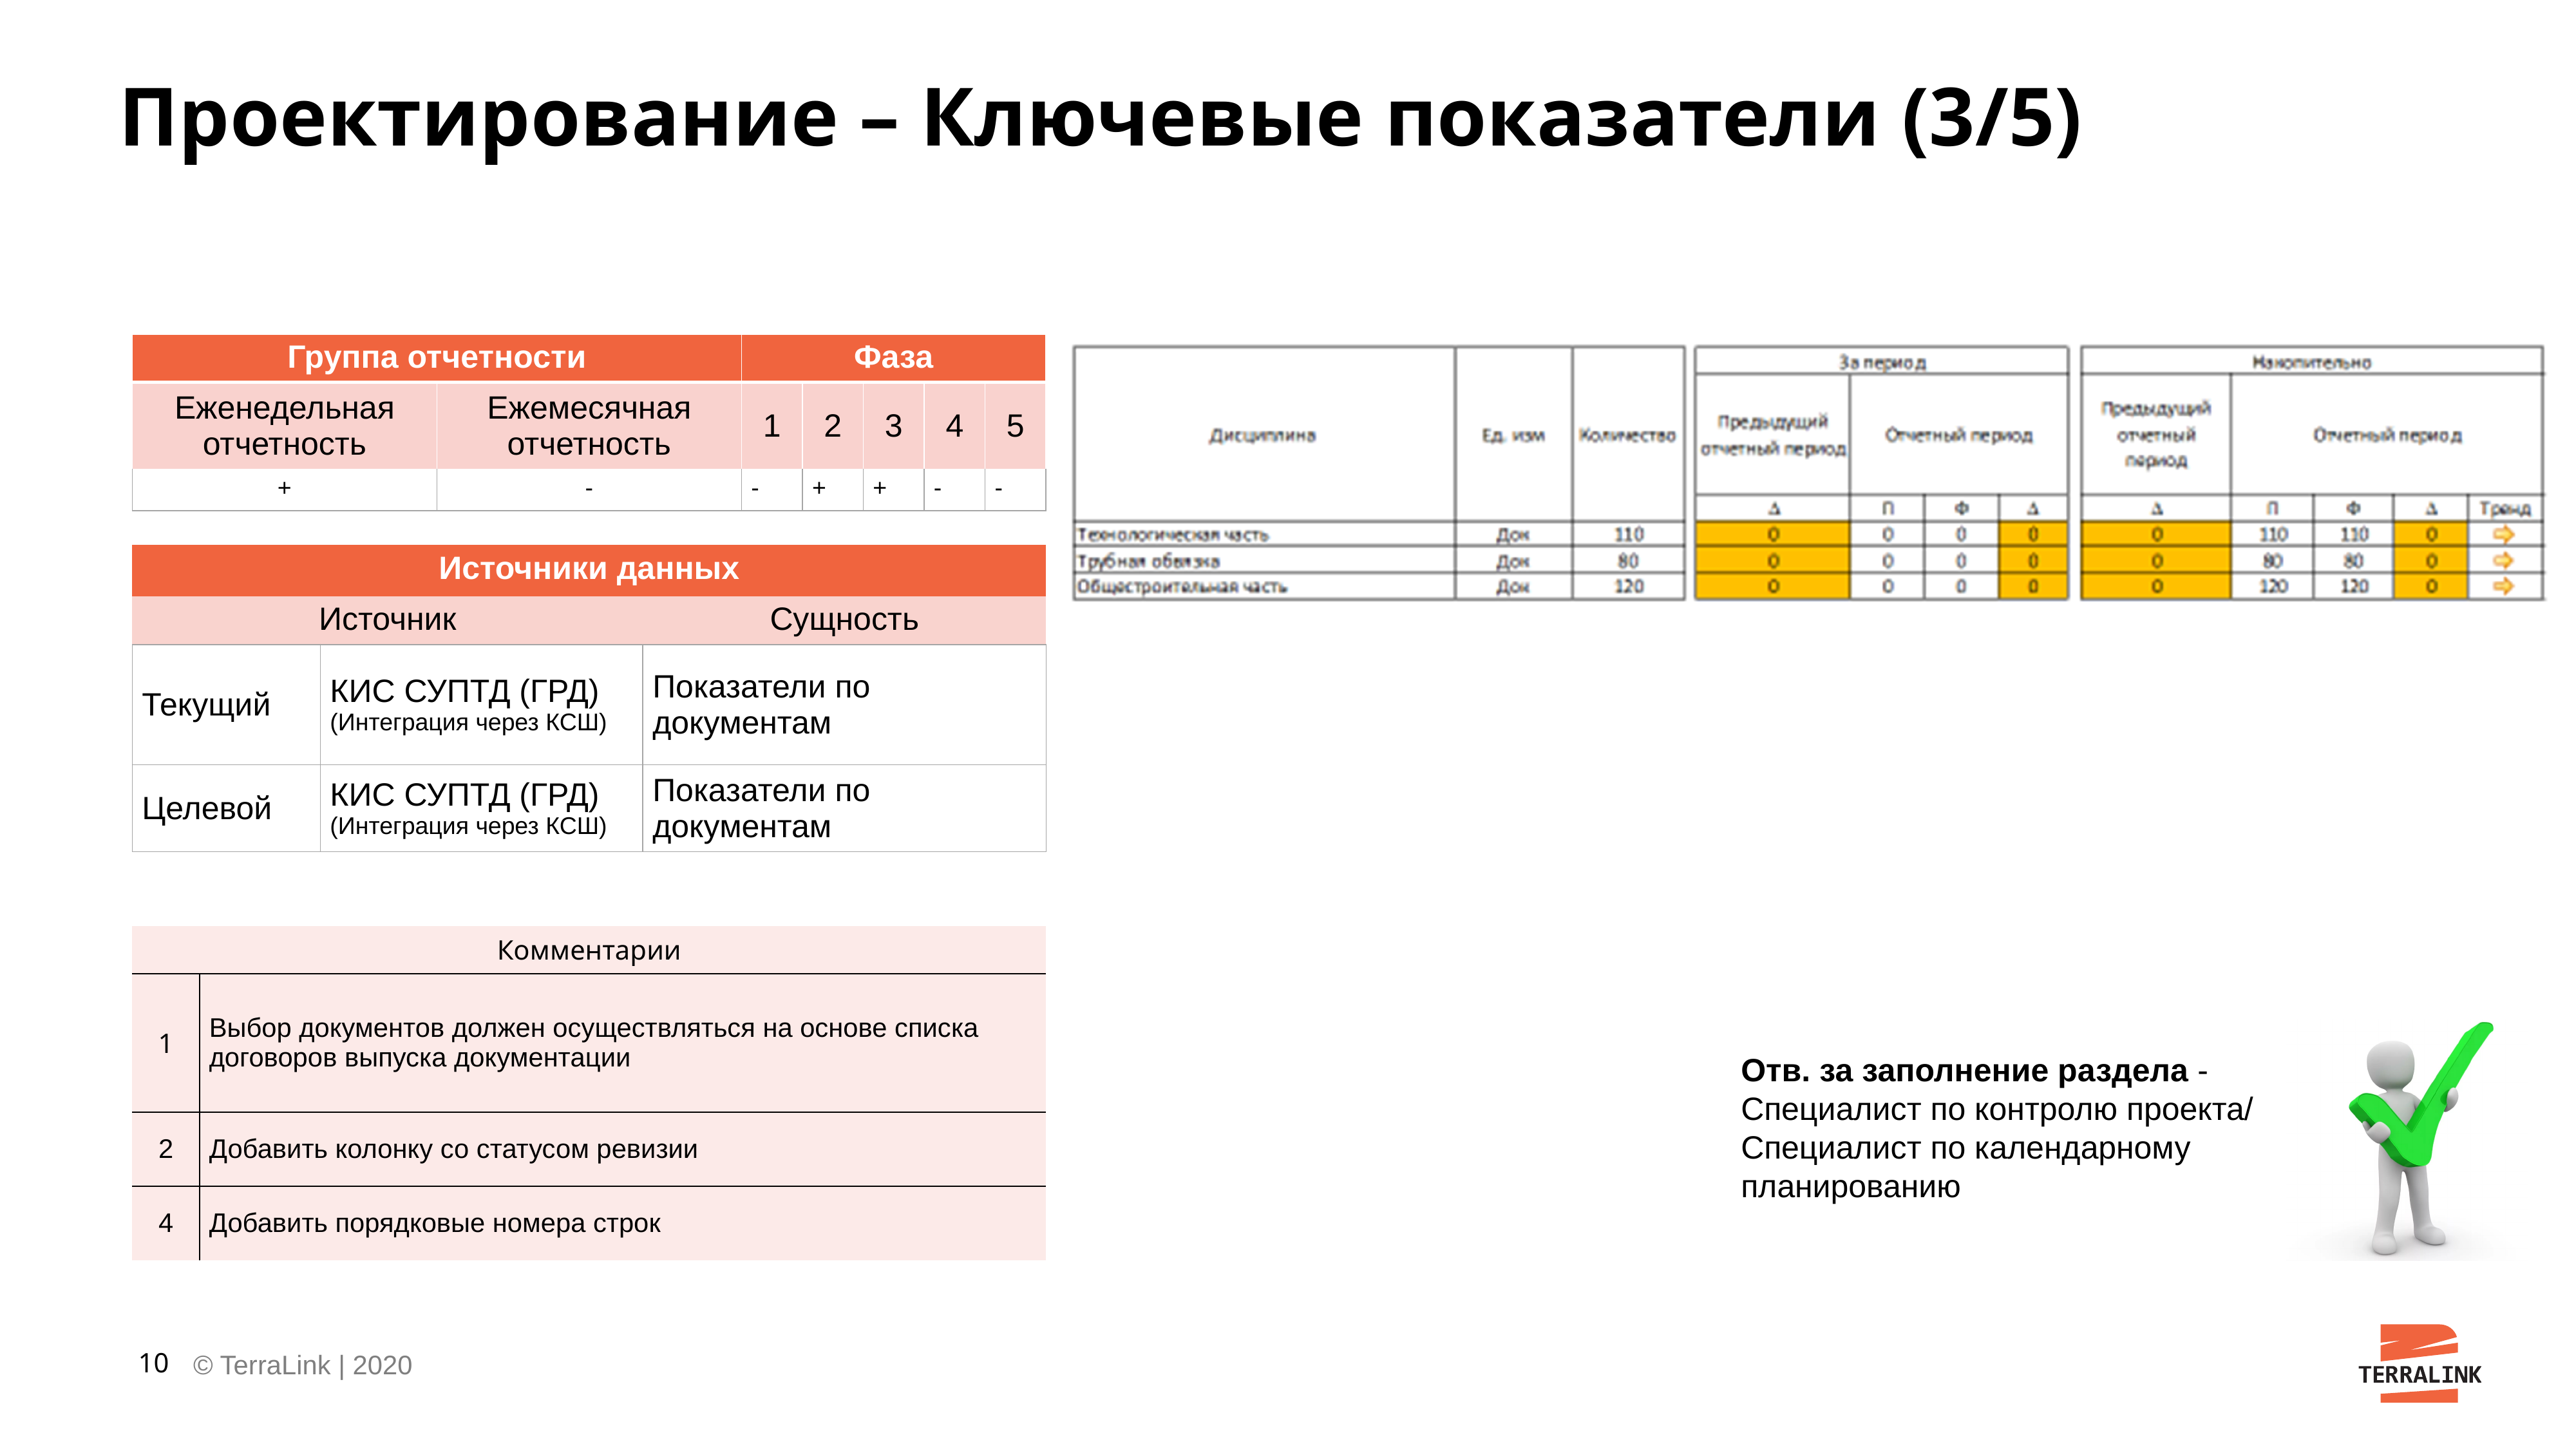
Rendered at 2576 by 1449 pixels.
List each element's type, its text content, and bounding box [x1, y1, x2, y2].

table_cell Текущий [133, 645, 320, 764]
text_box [1731, 1019, 2528, 1261]
table_cell Сущность [643, 596, 1046, 644]
table_cell Показатели по документам [643, 645, 1046, 764]
table_cell + [133, 470, 437, 510]
table_cell Источник [132, 596, 643, 644]
table_cell Еженедельная отчетность [133, 384, 437, 469]
table_cell 5 [985, 384, 1045, 469]
table_cell Выбор документов должен осуществляться на основе списка договоров выпуска документации [200, 974, 1046, 1112]
table_header Группа отчетности [133, 335, 741, 381]
table_cell - [437, 470, 741, 510]
table_cell 2 [132, 1113, 199, 1186]
table_cell 1 [132, 974, 199, 1112]
table_cell - [985, 470, 1045, 510]
table_header Фаза [742, 335, 1045, 381]
table_header Комментарии [132, 926, 1046, 973]
table_cell Показатели по документам [643, 765, 1046, 851]
table_cell Добавить колонку со статусом ревизии [200, 1113, 1046, 1186]
table_cell 4 [132, 1187, 199, 1260]
table_cell + [864, 470, 923, 510]
table_header Источники данных [132, 545, 1046, 596]
table_cell 4 [925, 384, 985, 469]
table_cell - [925, 470, 985, 510]
table_cell Ежемесячная отчетность [437, 384, 741, 469]
table_cell 1 [742, 384, 802, 469]
table_cell - [742, 470, 802, 510]
table_cell + [803, 470, 863, 510]
table_cell КИС СУПТД (ГРД) (Интеграция через КСШ) [321, 765, 642, 851]
table_cell 3 [864, 384, 923, 469]
table_cell 2 [803, 384, 863, 469]
table_cell КИС СУПТД (ГРД) (Интеграция через КСШ) [321, 645, 642, 764]
table_cell Целевой [133, 765, 320, 851]
picture [1068, 334, 2552, 615]
table_cell Добавить порядковые номера строк [200, 1187, 1046, 1260]
title Проектирование – Ключевые показатели (3/5) [118, 79, 2458, 281]
